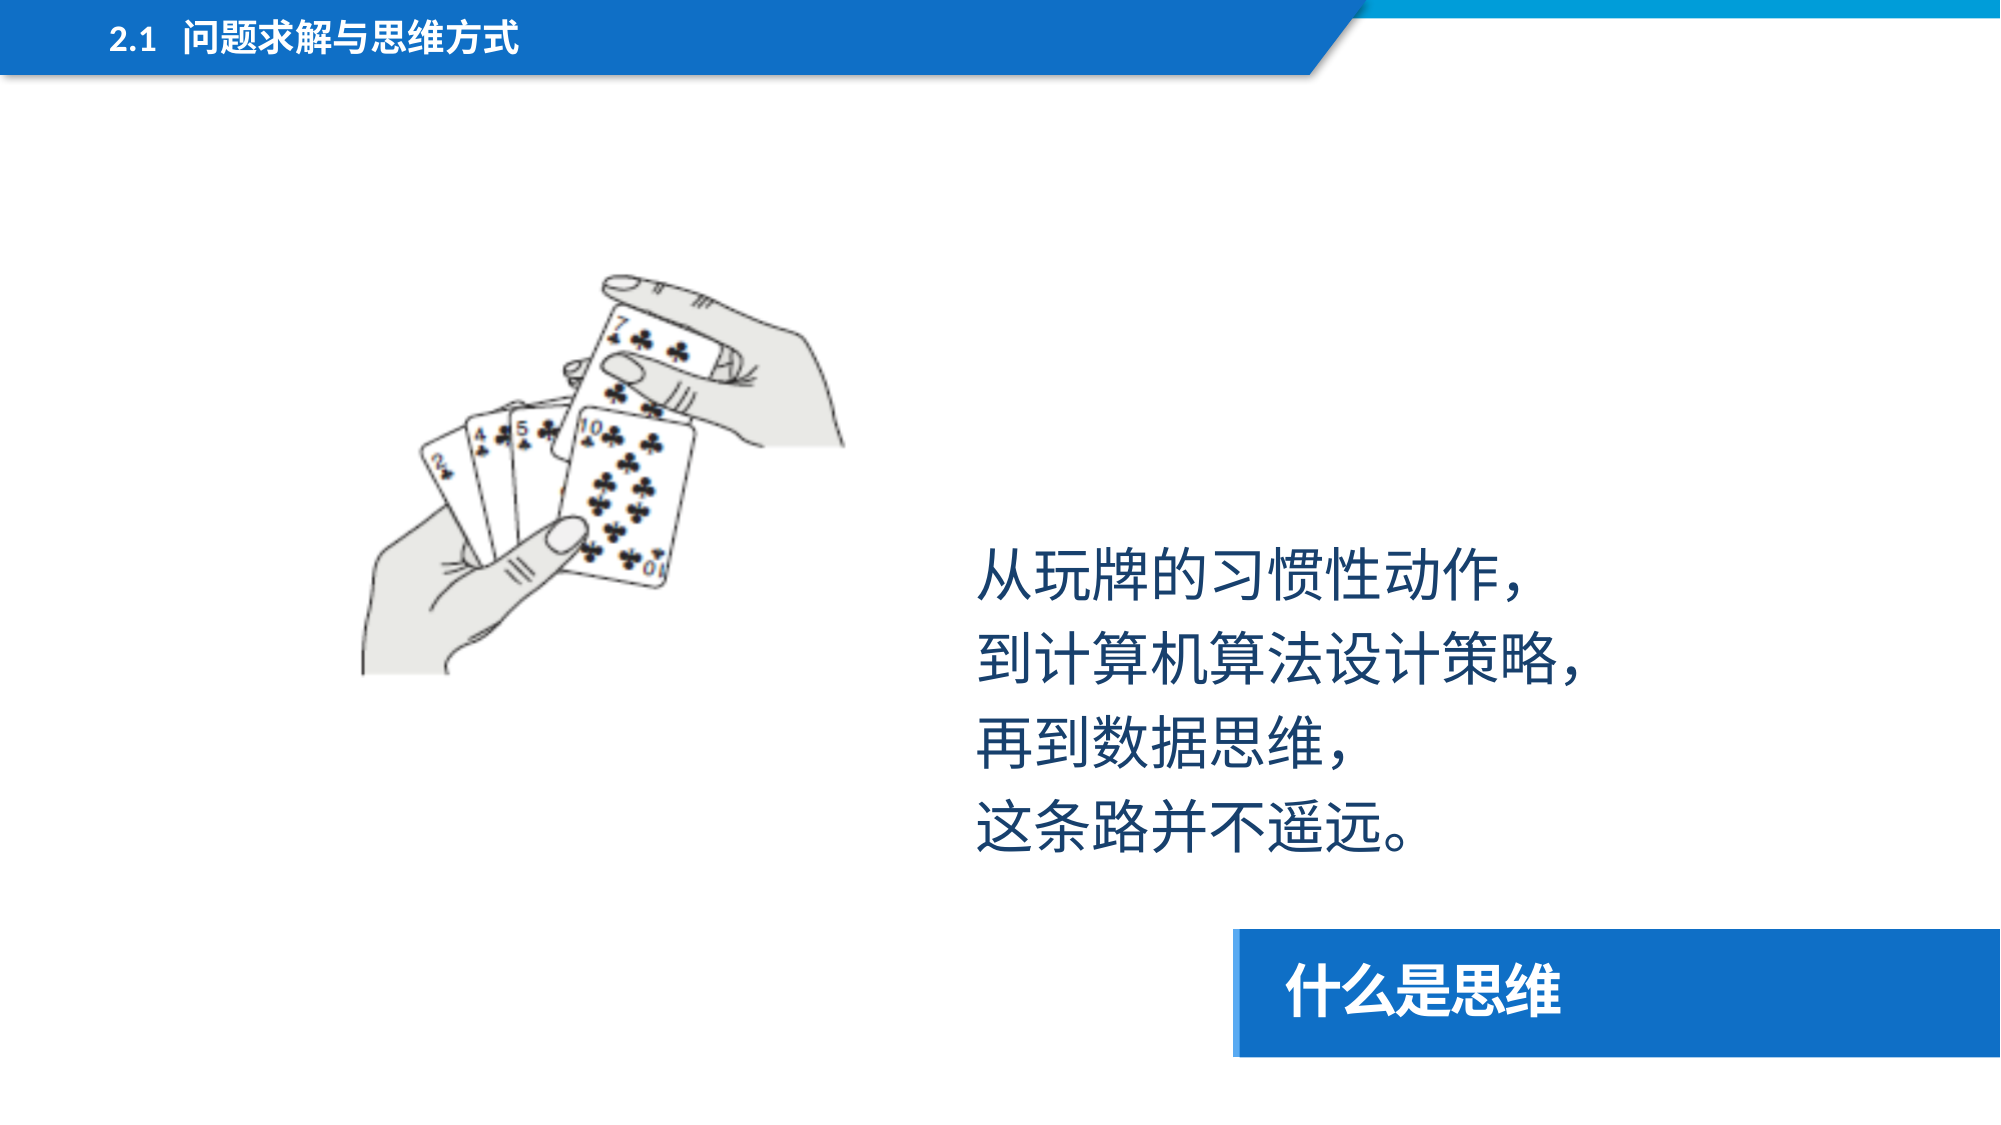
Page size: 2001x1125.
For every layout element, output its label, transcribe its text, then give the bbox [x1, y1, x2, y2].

list 2.1 问题求解与思维方式 [93, 11, 1138, 68]
text_box 从玩牌的习惯性动作，到计算机算法设计策略，再到数据思维， 这条路并不遥远。 [960, 516, 1611, 868]
picture [270, 249, 961, 694]
list 什么是思维 [1239, 929, 2000, 1058]
